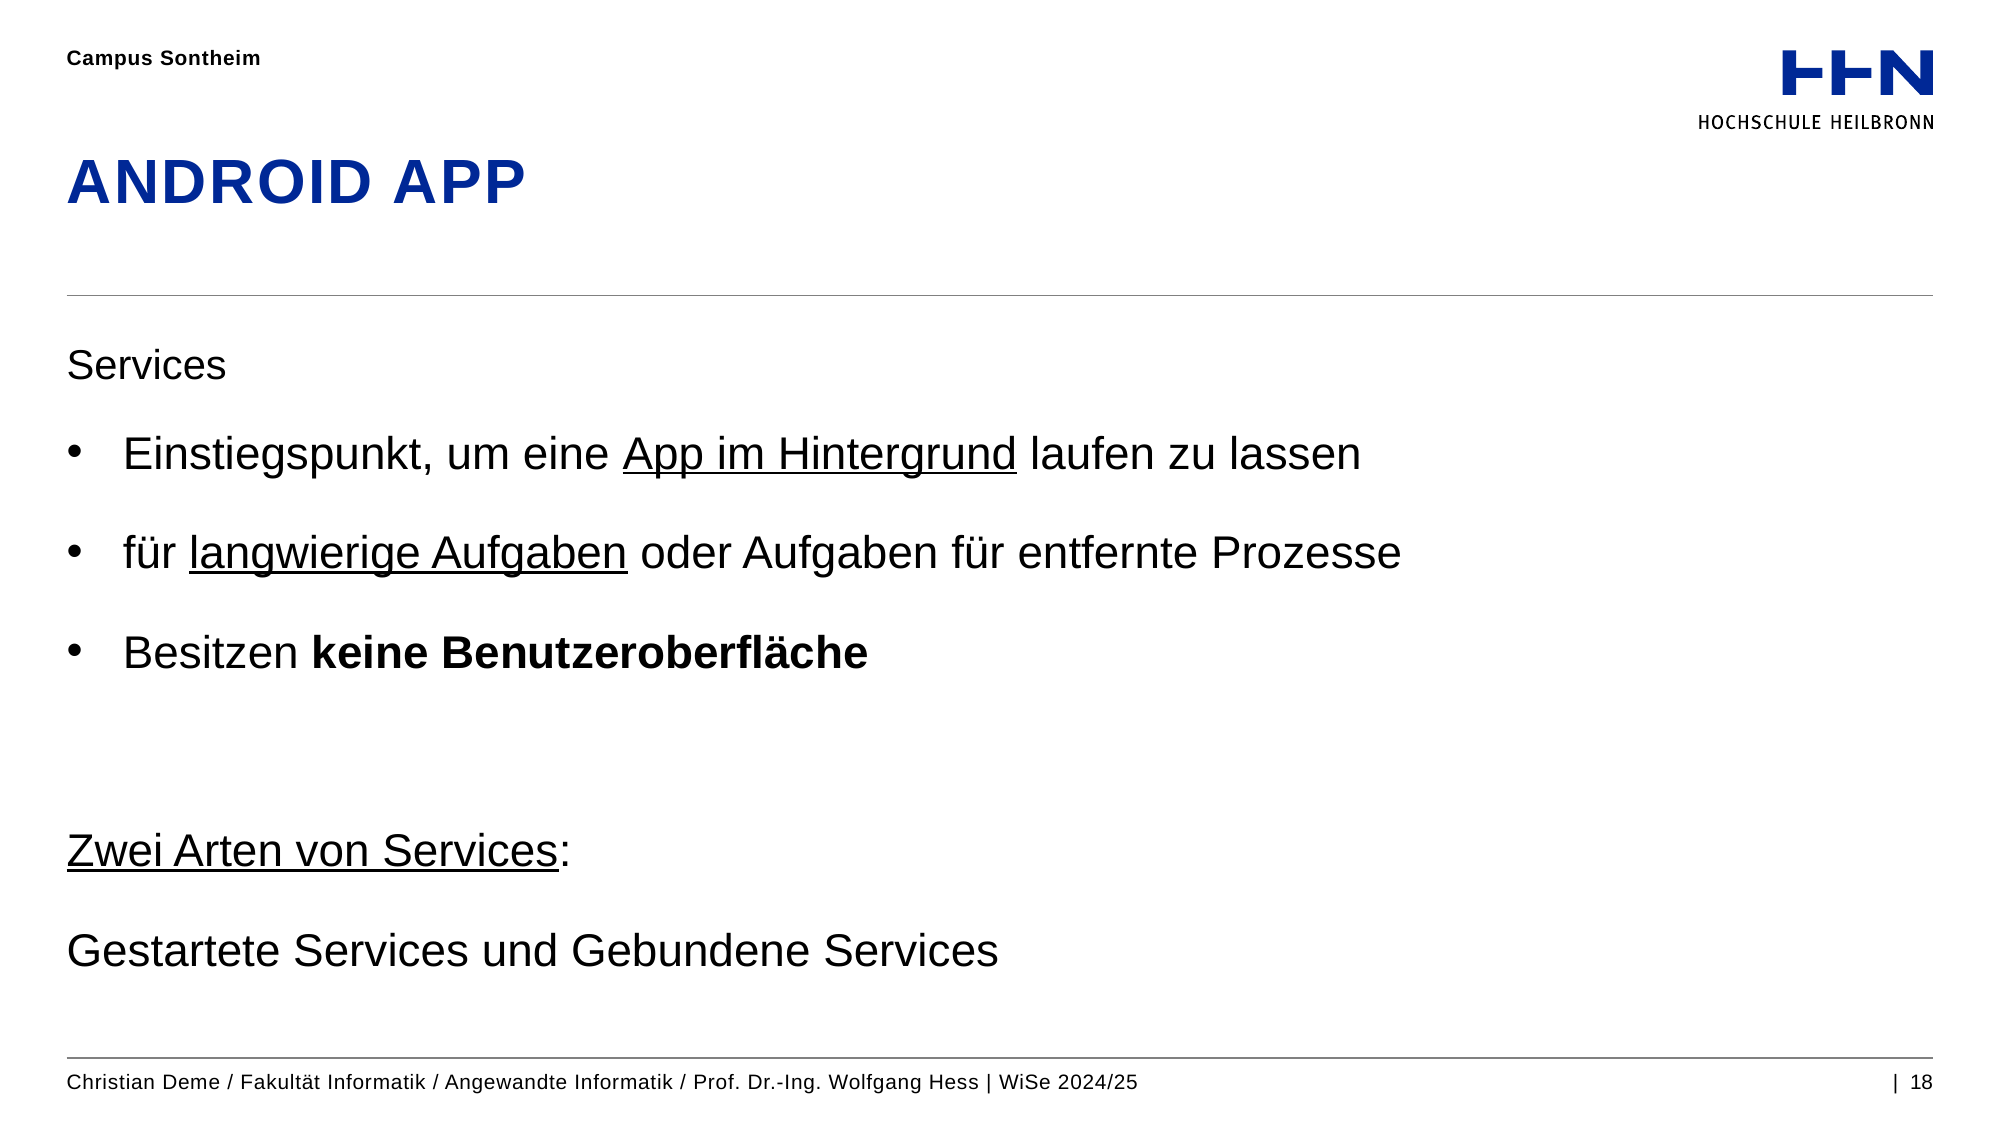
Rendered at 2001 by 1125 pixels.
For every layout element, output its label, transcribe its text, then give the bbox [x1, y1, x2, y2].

list Services [66, 333, 1933, 399]
footer Christian Deme / Fakultät Informatik / Angewandte Informatik / Prof. Dr.-Ing. Wolfgang Hess | WiSe 2024/25 [66, 1068, 1277, 1105]
list Einstiegspunkt, um eine App im Hintergrund laufen zu lassen für langwierige Aufgaben oder Aufgaben für entfernte Prozesse Besitzen keine Benutzeroberfläche Zwei Arten von Services: Gestartete Services und Gebundene Services [66, 420, 1933, 1025]
title ANDROID APP [66, 147, 1933, 290]
slide_number | 18 [1621, 1068, 1933, 1105]
slide_number Campus Sontheim [66, 45, 1277, 81]
